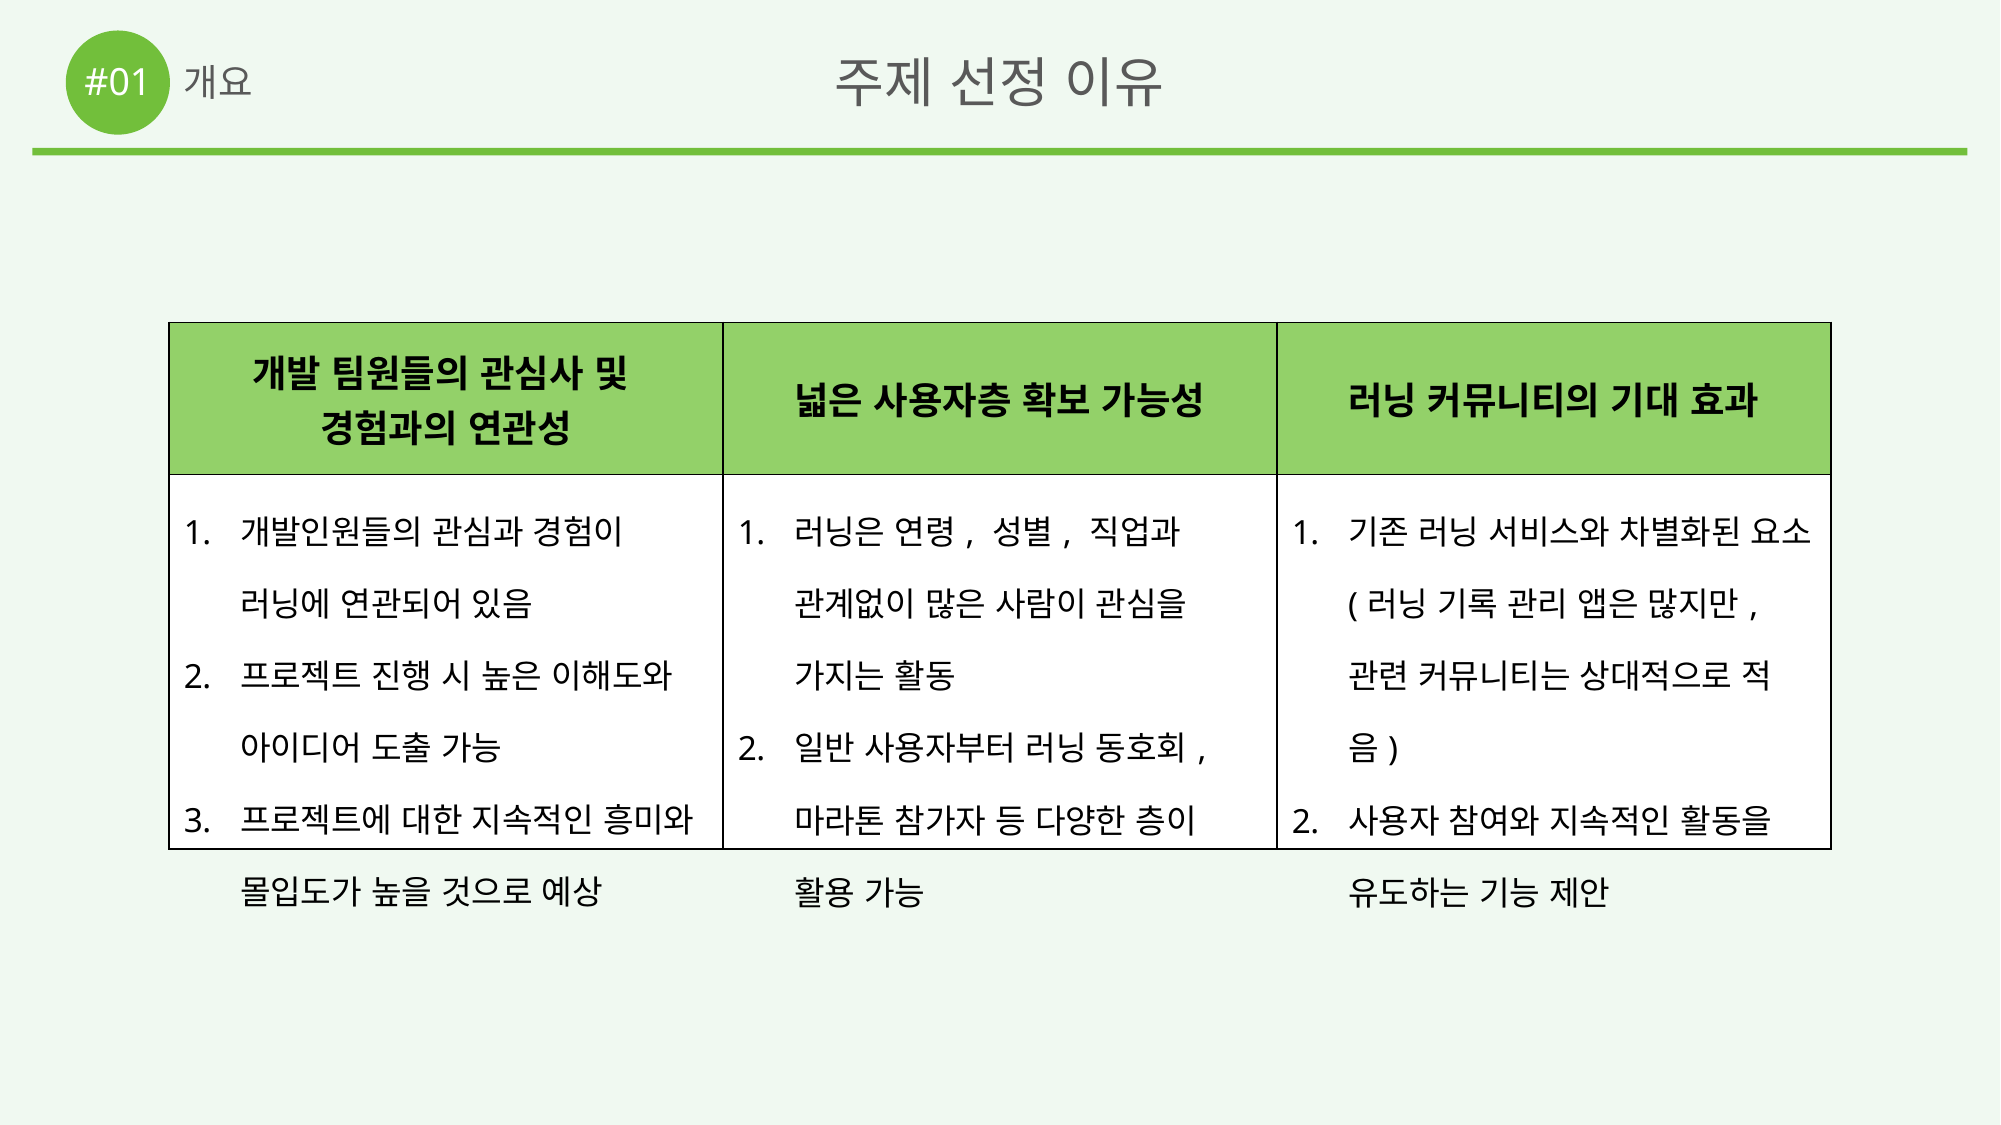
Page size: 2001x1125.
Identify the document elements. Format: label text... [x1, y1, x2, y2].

table_header 러닝 커뮤니티의 기대 효과 [1278, 323, 1830, 474]
text_box 주제 선정 이유 [636, 44, 1364, 122]
table_cell 개발인원들의 관심과 경험이 러닝에 연관되어 있음 프로젝트 진행 시 높은 이해도와 아이디어 도출 가능 프로젝트에 대한 지속적인 흥미와 몰입도가 높을 것으로 예상 [170, 475, 722, 848]
text_box [31, 147, 1968, 156]
table_header 개발 팀원들의 관심사 및 경험과의 연관성 [170, 323, 722, 474]
table_cell 기존 러닝 서비스와 차별화된 요소 (러닝 기록 관리 앱은 많지만, 관련 커뮤니티는 상대적으로 적음) 사용자 참여와 지속적인 활동을 유도하는 기능 제안 [1278, 475, 1830, 848]
table_cell 러닝은 연령, 성별, 직업과 관계없이 많은 사람이 관심을 가지는 활동 일반 사용자부터 러닝 동호회, 마라톤 참가자 등 다양한 층이 활용 가능 [724, 475, 1276, 848]
text_box 개요 [183, 60, 331, 105]
table_header 넓은 사용자층 확보 가능성 [724, 323, 1276, 474]
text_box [65, 30, 170, 135]
